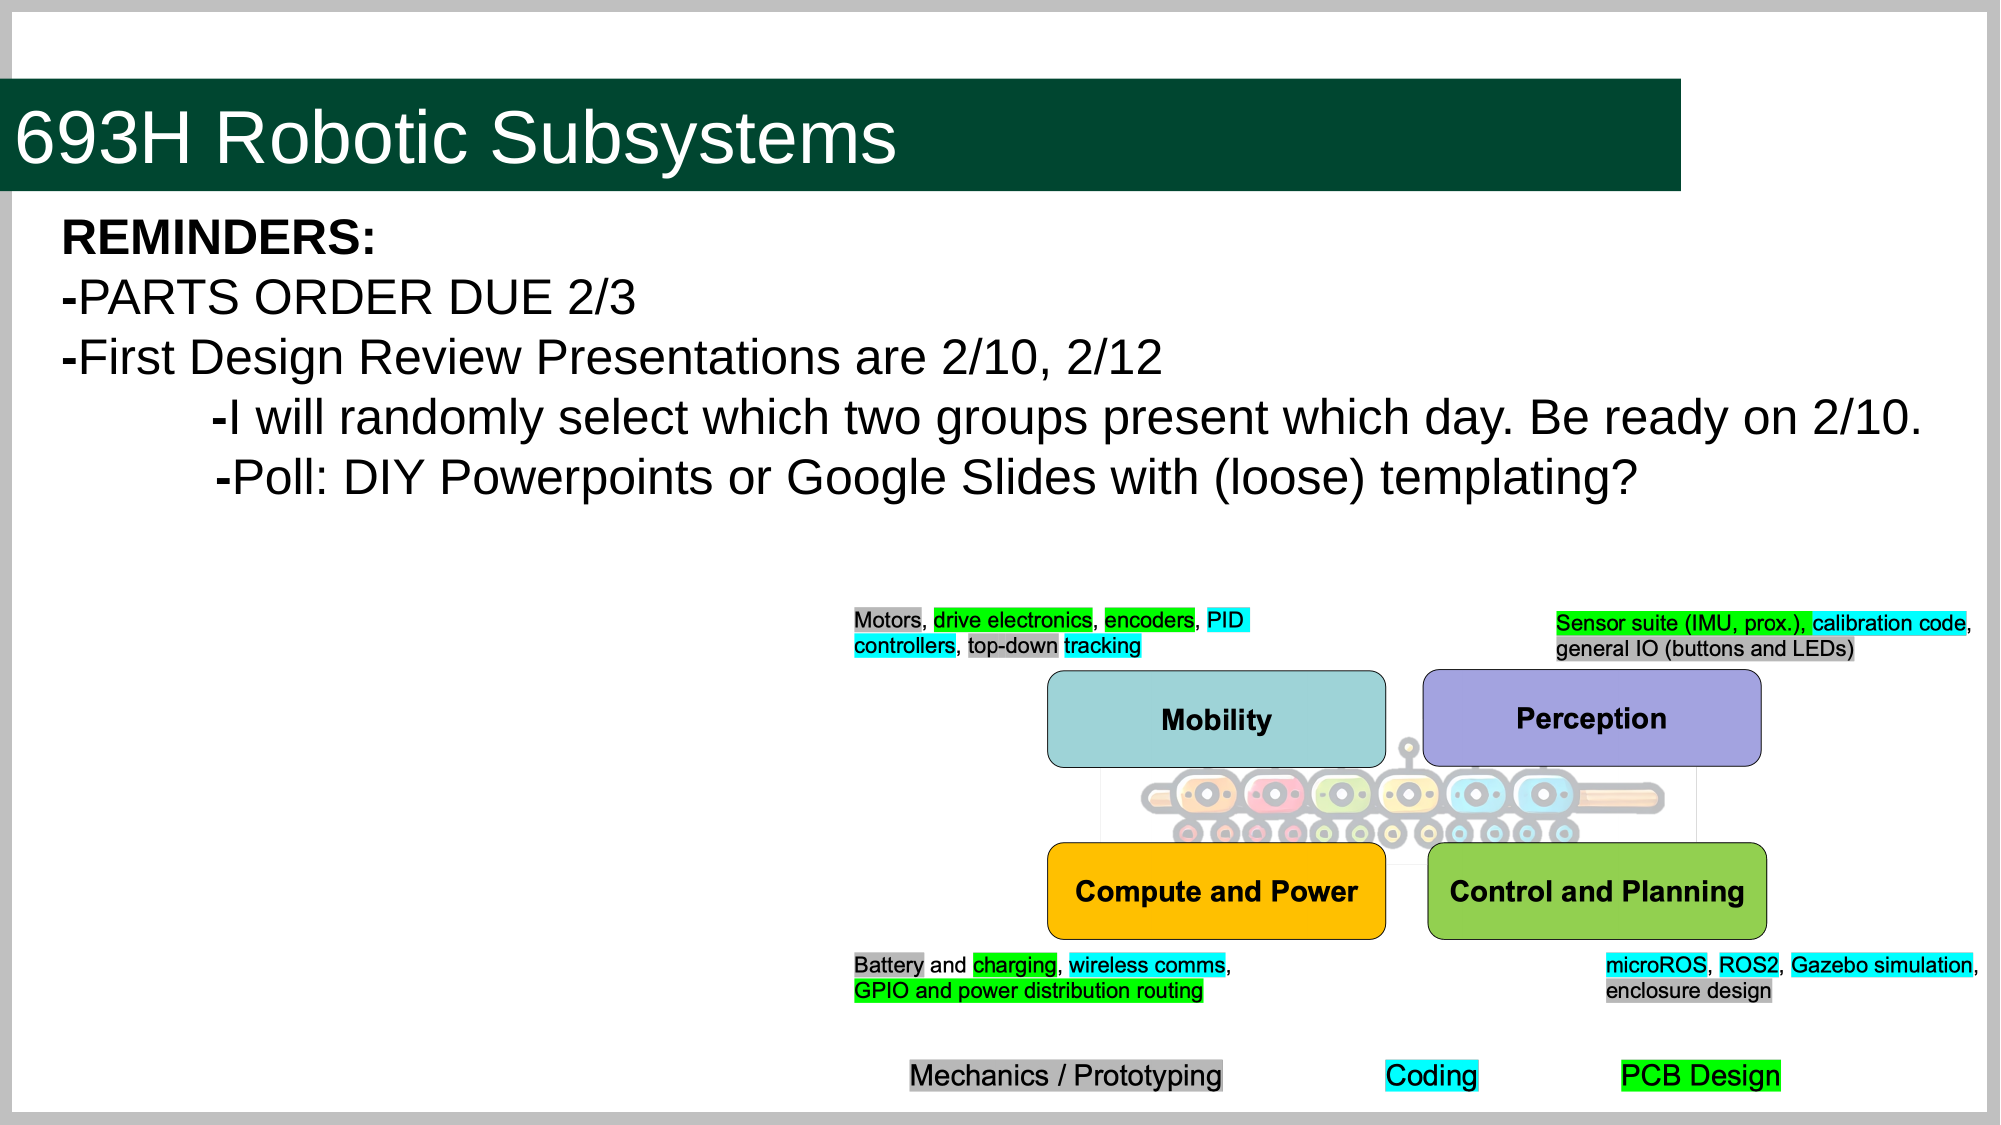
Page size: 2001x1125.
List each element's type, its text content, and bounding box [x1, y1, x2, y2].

text_box 693H Robotic Subsystems [0, 84, 1360, 184]
text_box [0, 0, 2000, 1125]
picture [840, 598, 2000, 1109]
text_box [0, 78, 1681, 192]
text_box REMINDERS: -PARTS ORDER DUE 2/3 -First Design Review Presentations are 2/10, 2/12 -I will randomly select which two groups present which day. Be ready on 2/10. -Poll: DIY Powerpoints or Google Slides with (loose) templating? [46, 196, 1940, 512]
